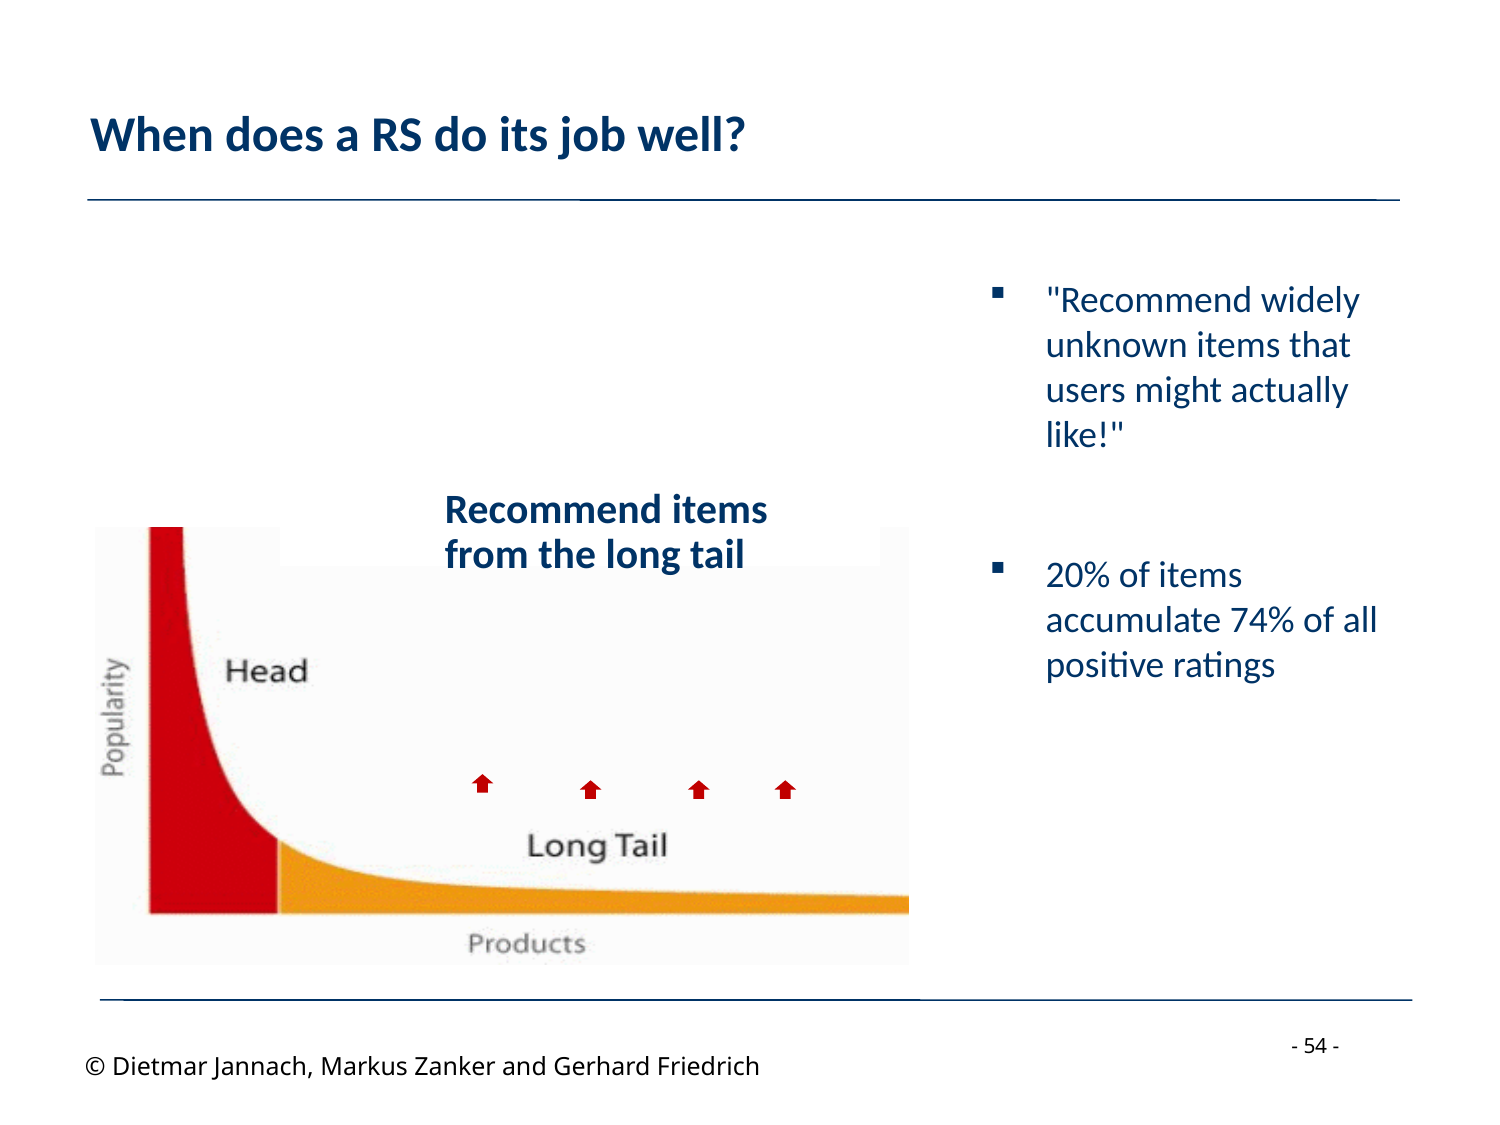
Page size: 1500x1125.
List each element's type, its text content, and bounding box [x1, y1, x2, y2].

title When does a RS do its job well? [74, 37, 1426, 226]
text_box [279, 479, 881, 799]
picture [94, 526, 909, 965]
text_box "Recommend widely unknown items that users might actually like!" 20% of items accumulate 74% of all positive ratings [974, 267, 1406, 882]
